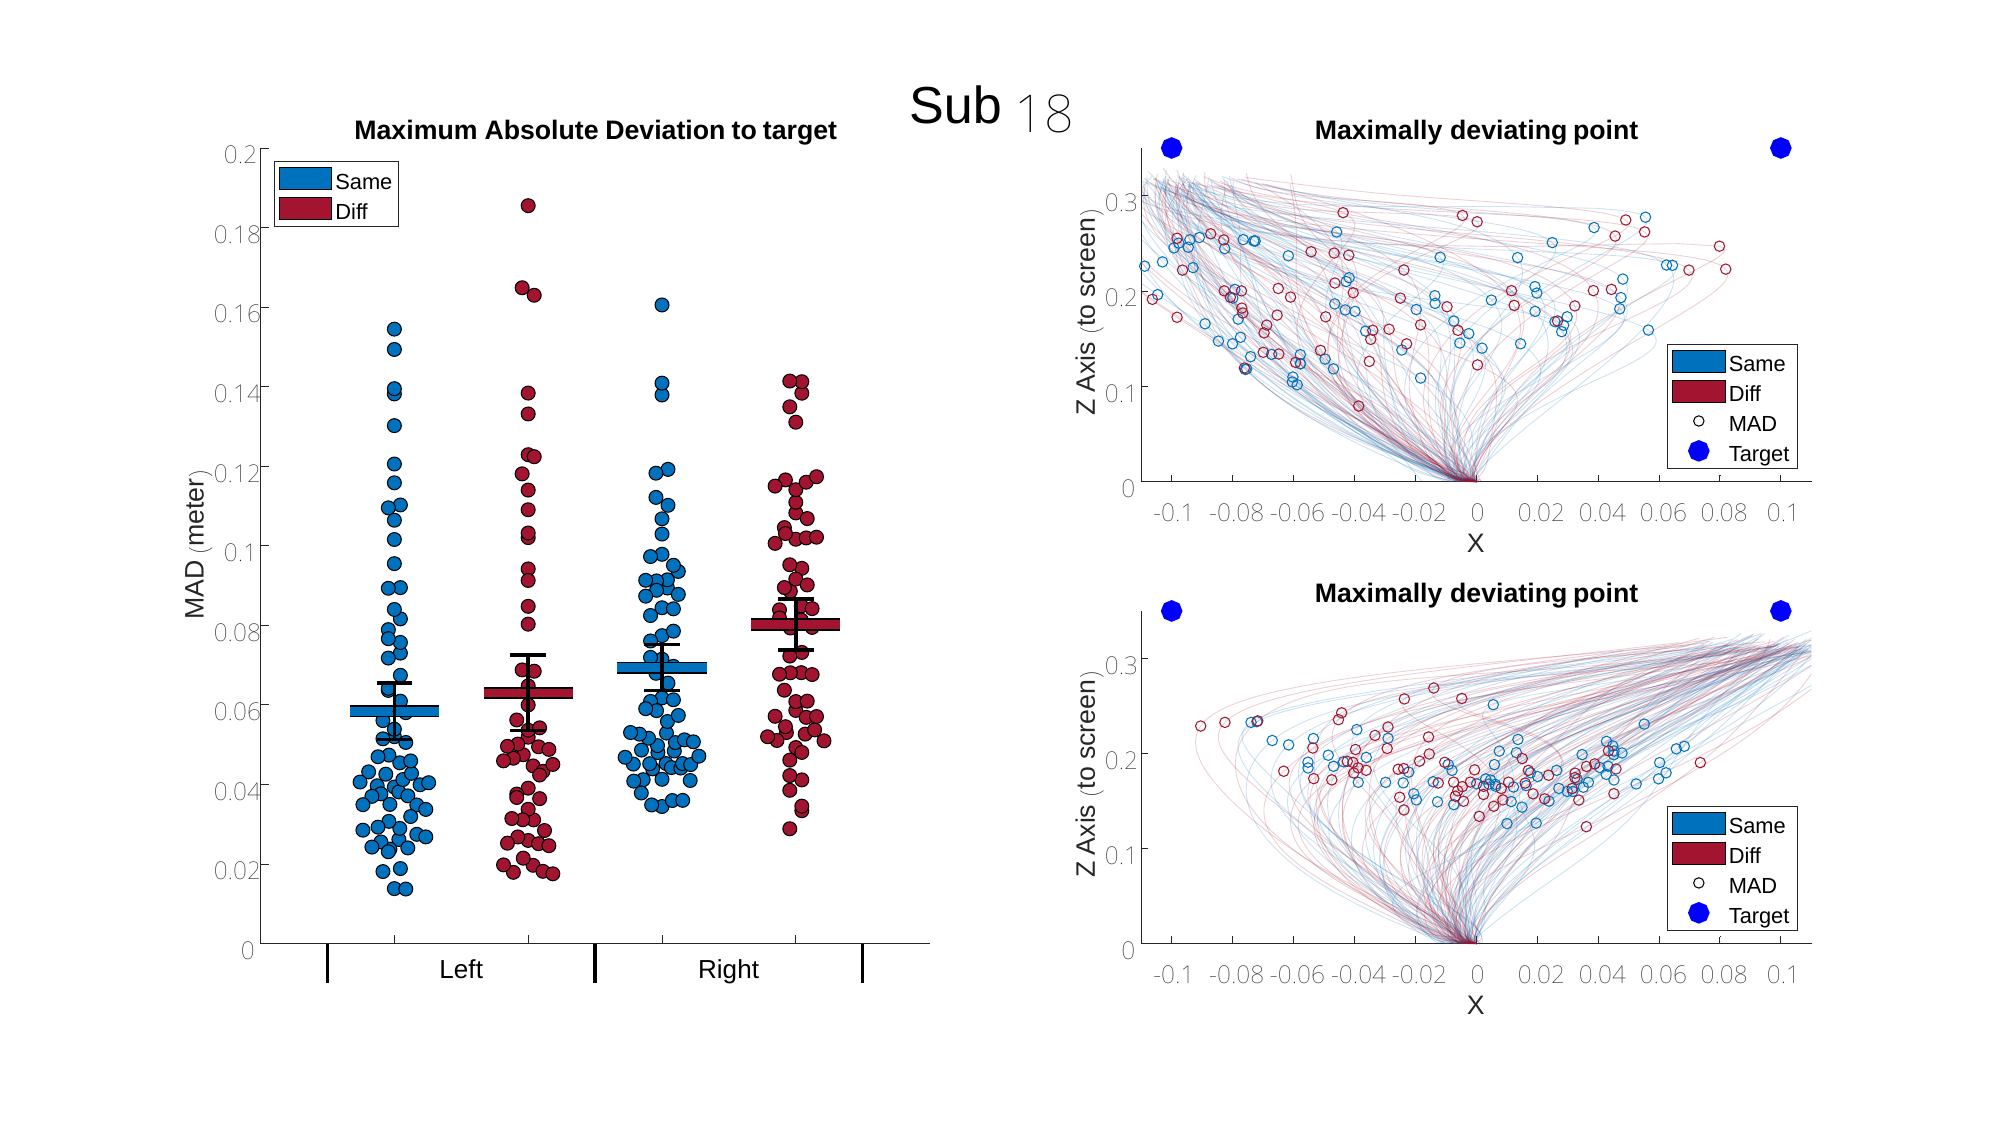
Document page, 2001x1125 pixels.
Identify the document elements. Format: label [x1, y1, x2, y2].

picture [0, 74, 2000, 1050]
